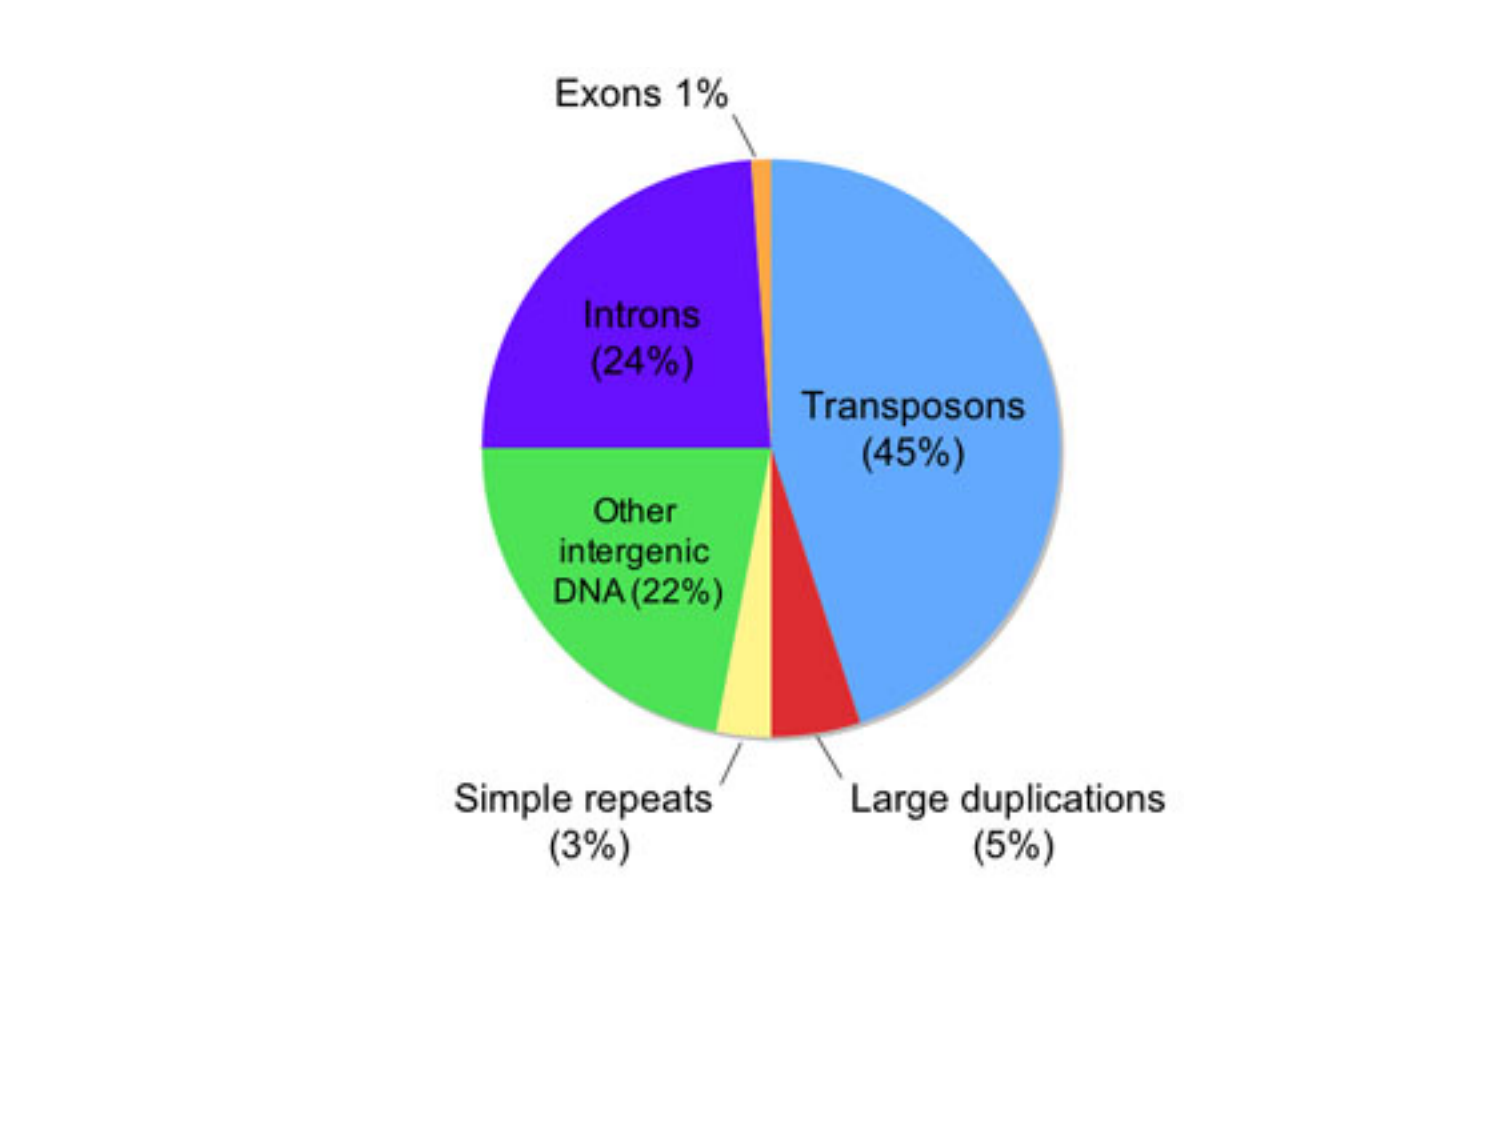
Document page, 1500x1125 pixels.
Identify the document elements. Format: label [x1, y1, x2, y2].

picture [416, 67, 1184, 886]
